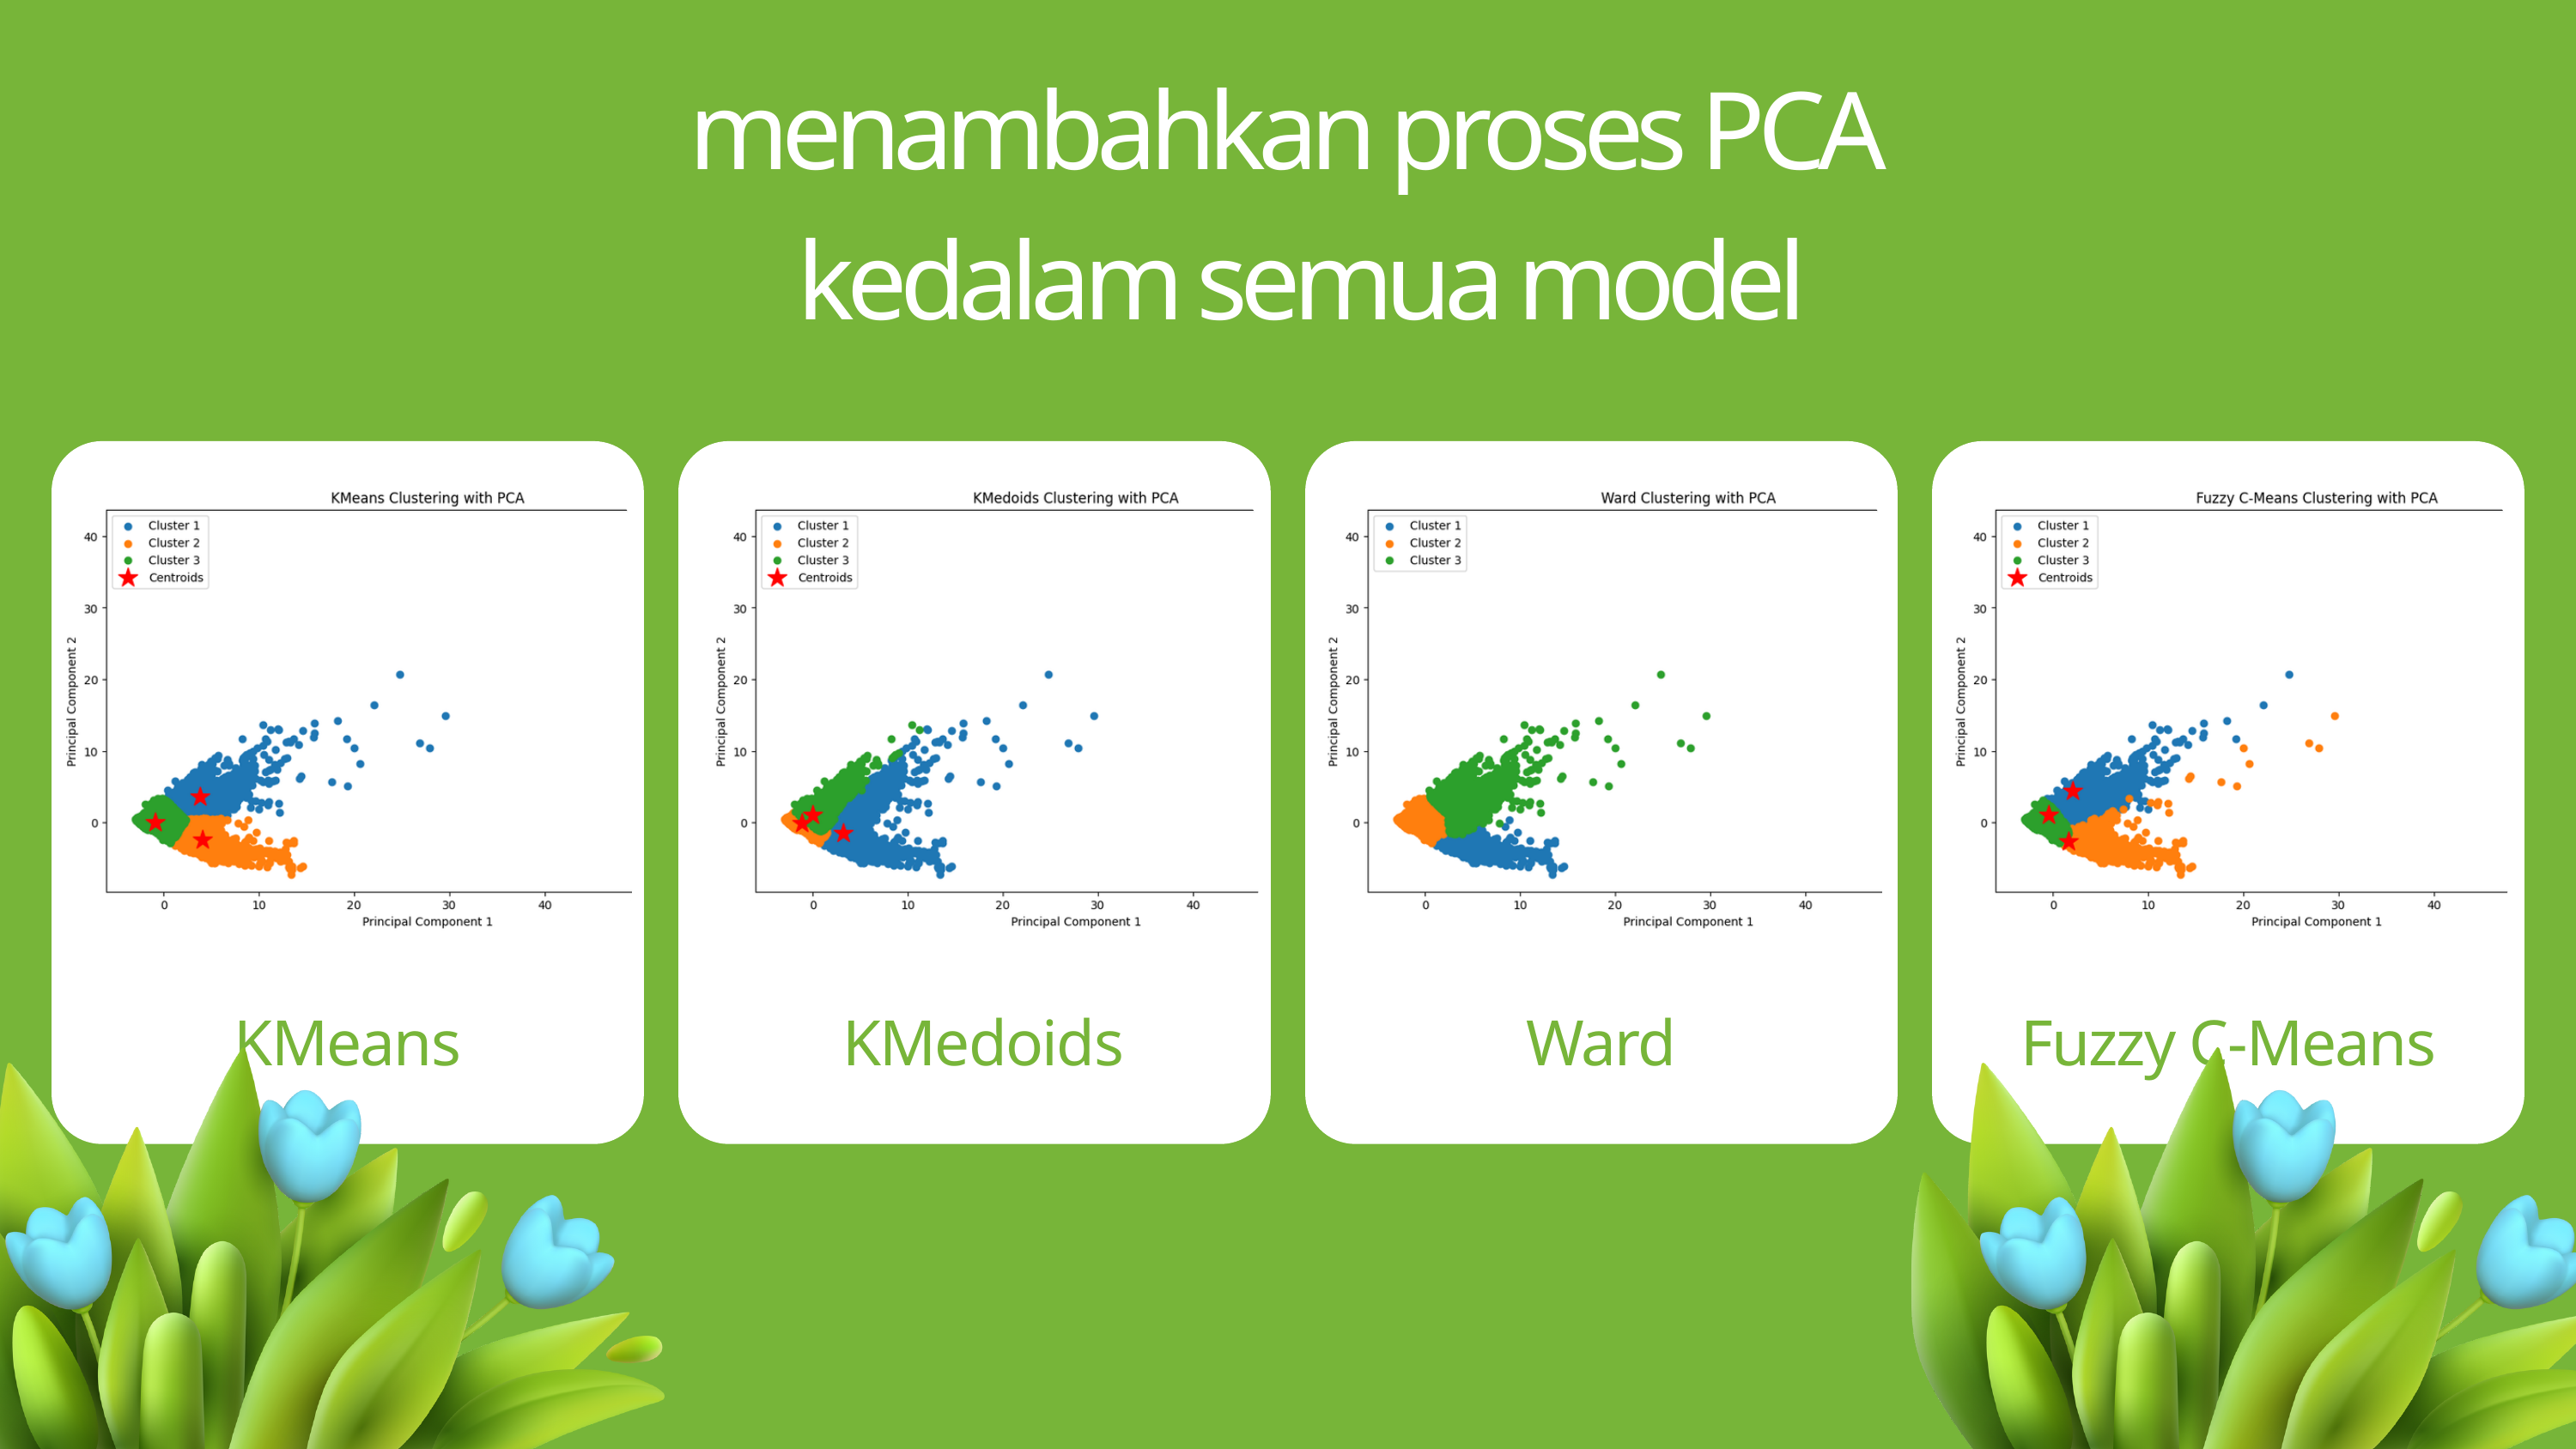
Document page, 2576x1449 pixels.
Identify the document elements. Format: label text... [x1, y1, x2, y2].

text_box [1320, 483, 1883, 937]
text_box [63, 483, 633, 937]
text_box menambahkan proses PCA kedalam semua model [0, 40, 2576, 342]
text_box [1304, 440, 1899, 1144]
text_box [708, 483, 1259, 937]
text_box [0, 1047, 665, 1449]
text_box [677, 440, 1272, 1144]
text_box [1911, 1047, 2576, 1449]
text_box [1931, 440, 2525, 1144]
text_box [1948, 483, 2508, 937]
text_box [51, 440, 645, 1144]
